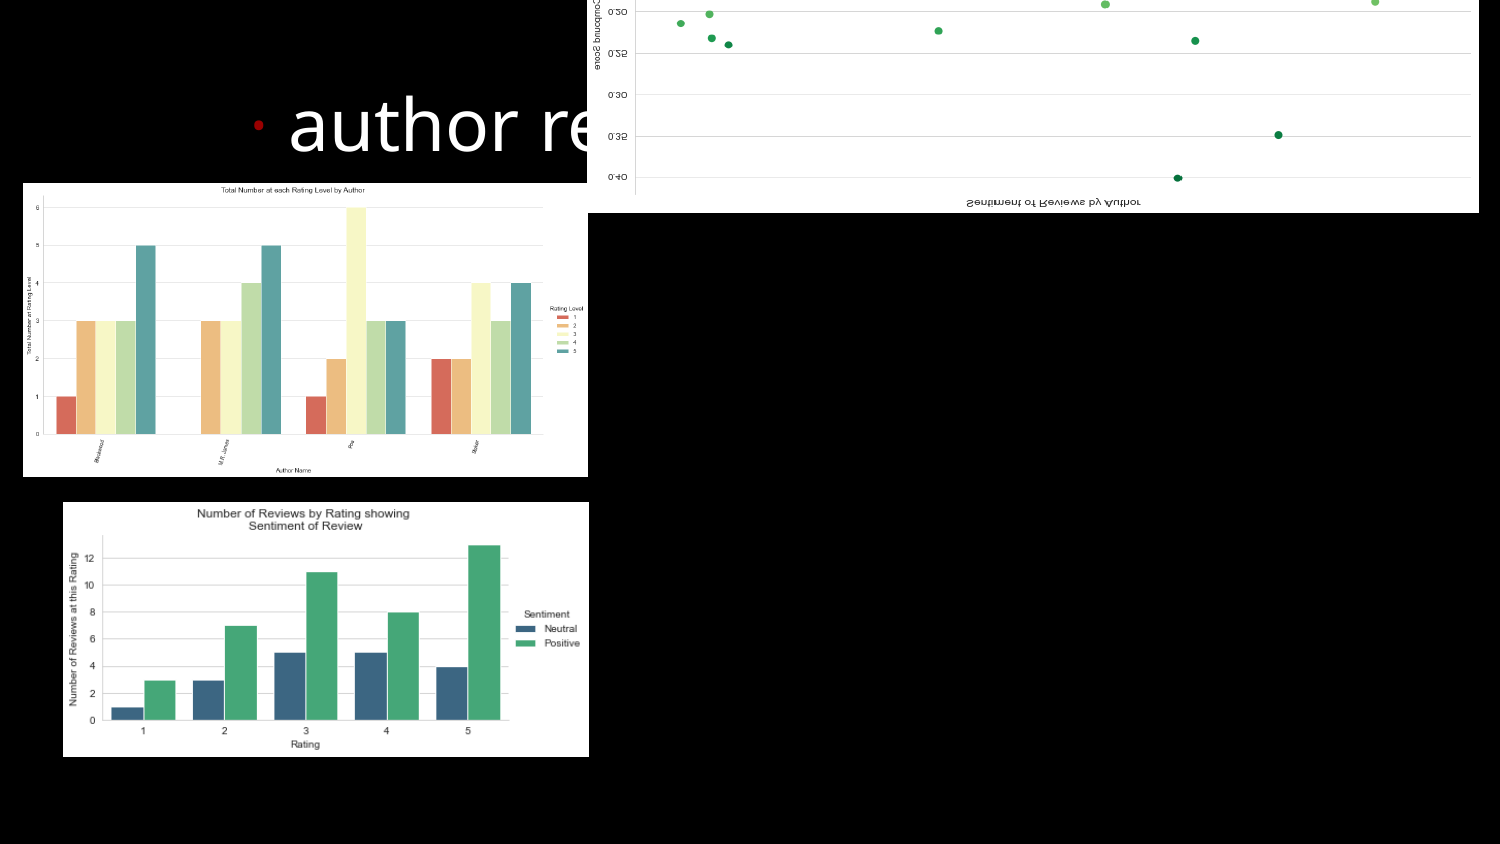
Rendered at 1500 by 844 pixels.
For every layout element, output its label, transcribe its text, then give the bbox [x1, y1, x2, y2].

picture [63, 501, 589, 757]
title · author reviews and ratings · [114, 63, 582, 164]
picture [22, 0, 1479, 477]
